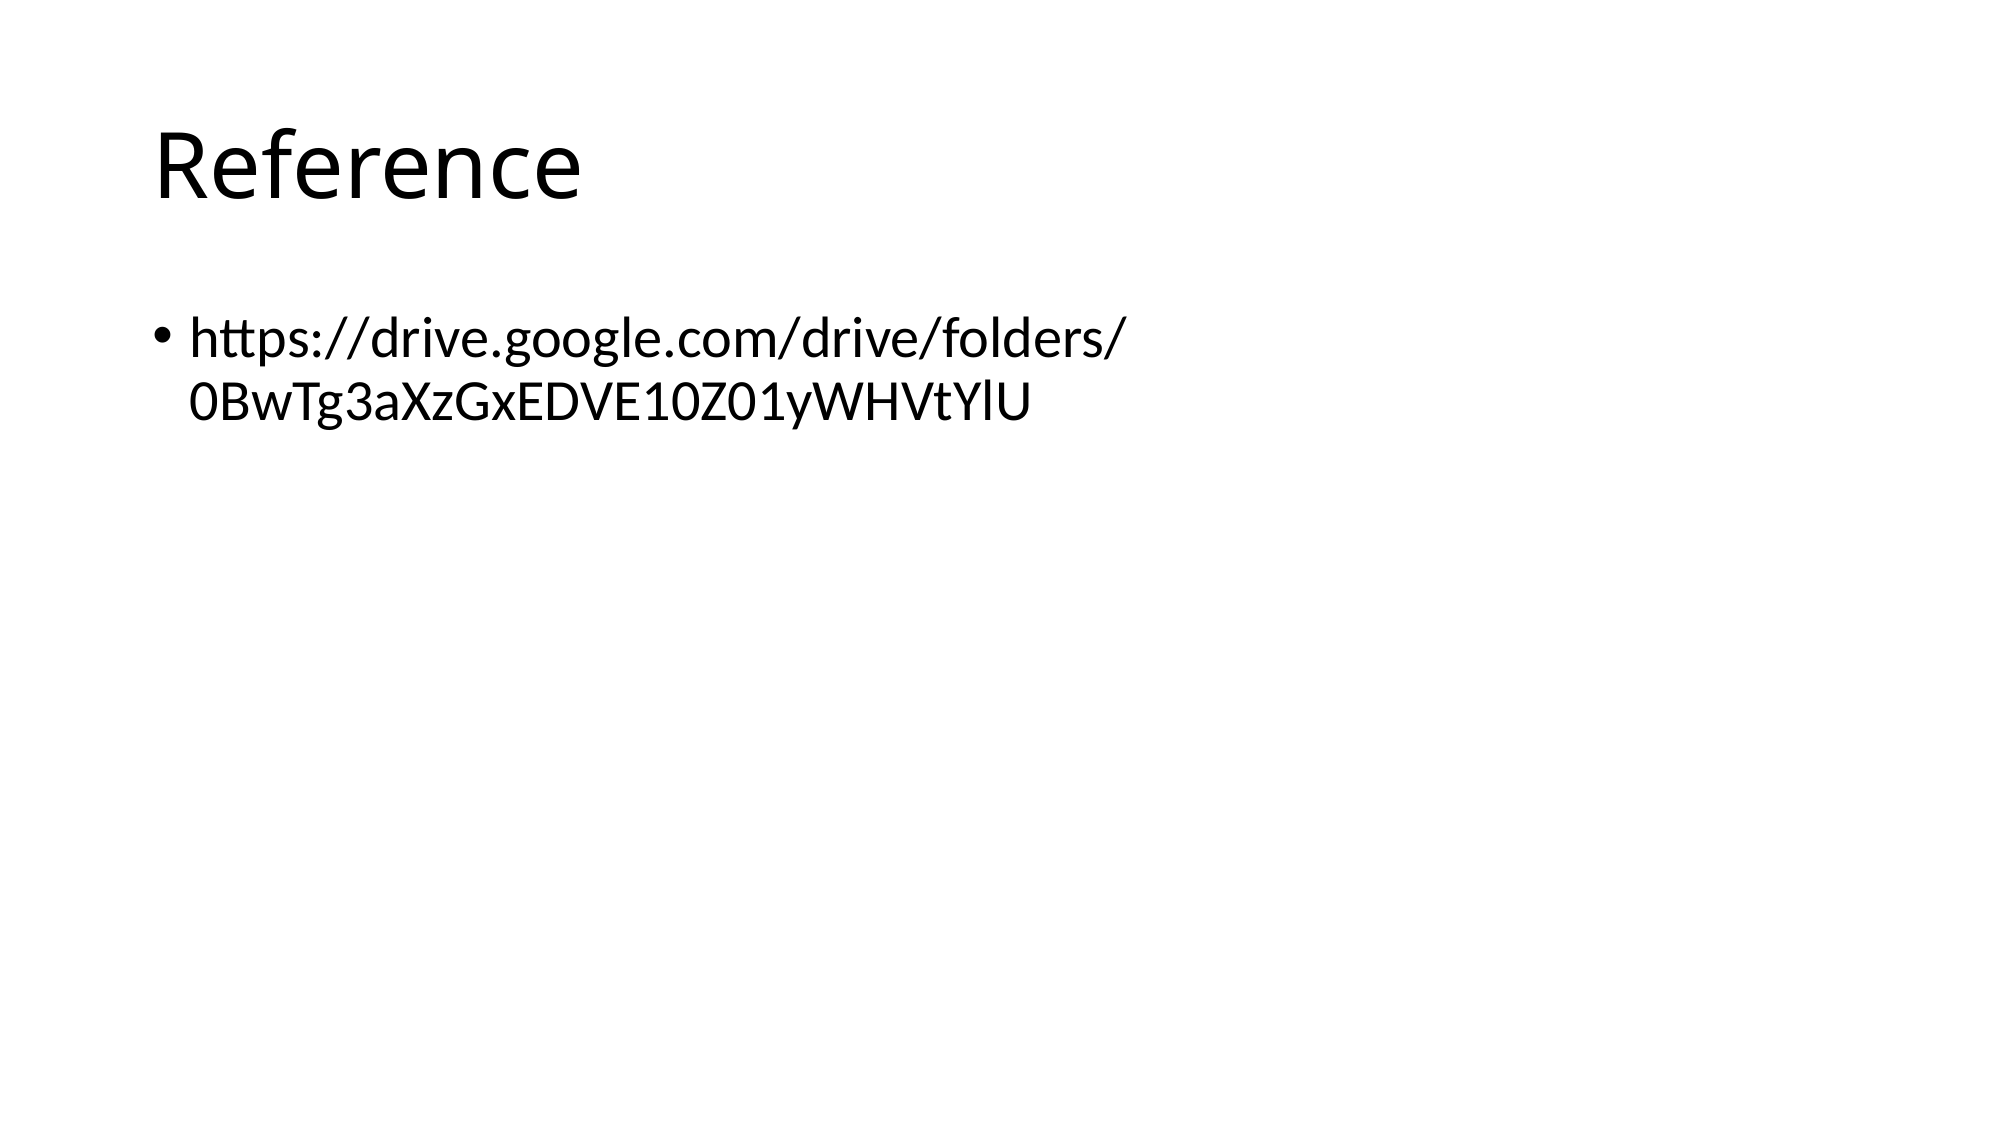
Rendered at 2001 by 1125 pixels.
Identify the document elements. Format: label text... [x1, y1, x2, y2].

list https://drive.google.com/drive/folders/0BwTg3aXzGxEDVE10Z01yWHVtYlU [137, 299, 1863, 1014]
title Reference [137, 59, 1863, 278]
